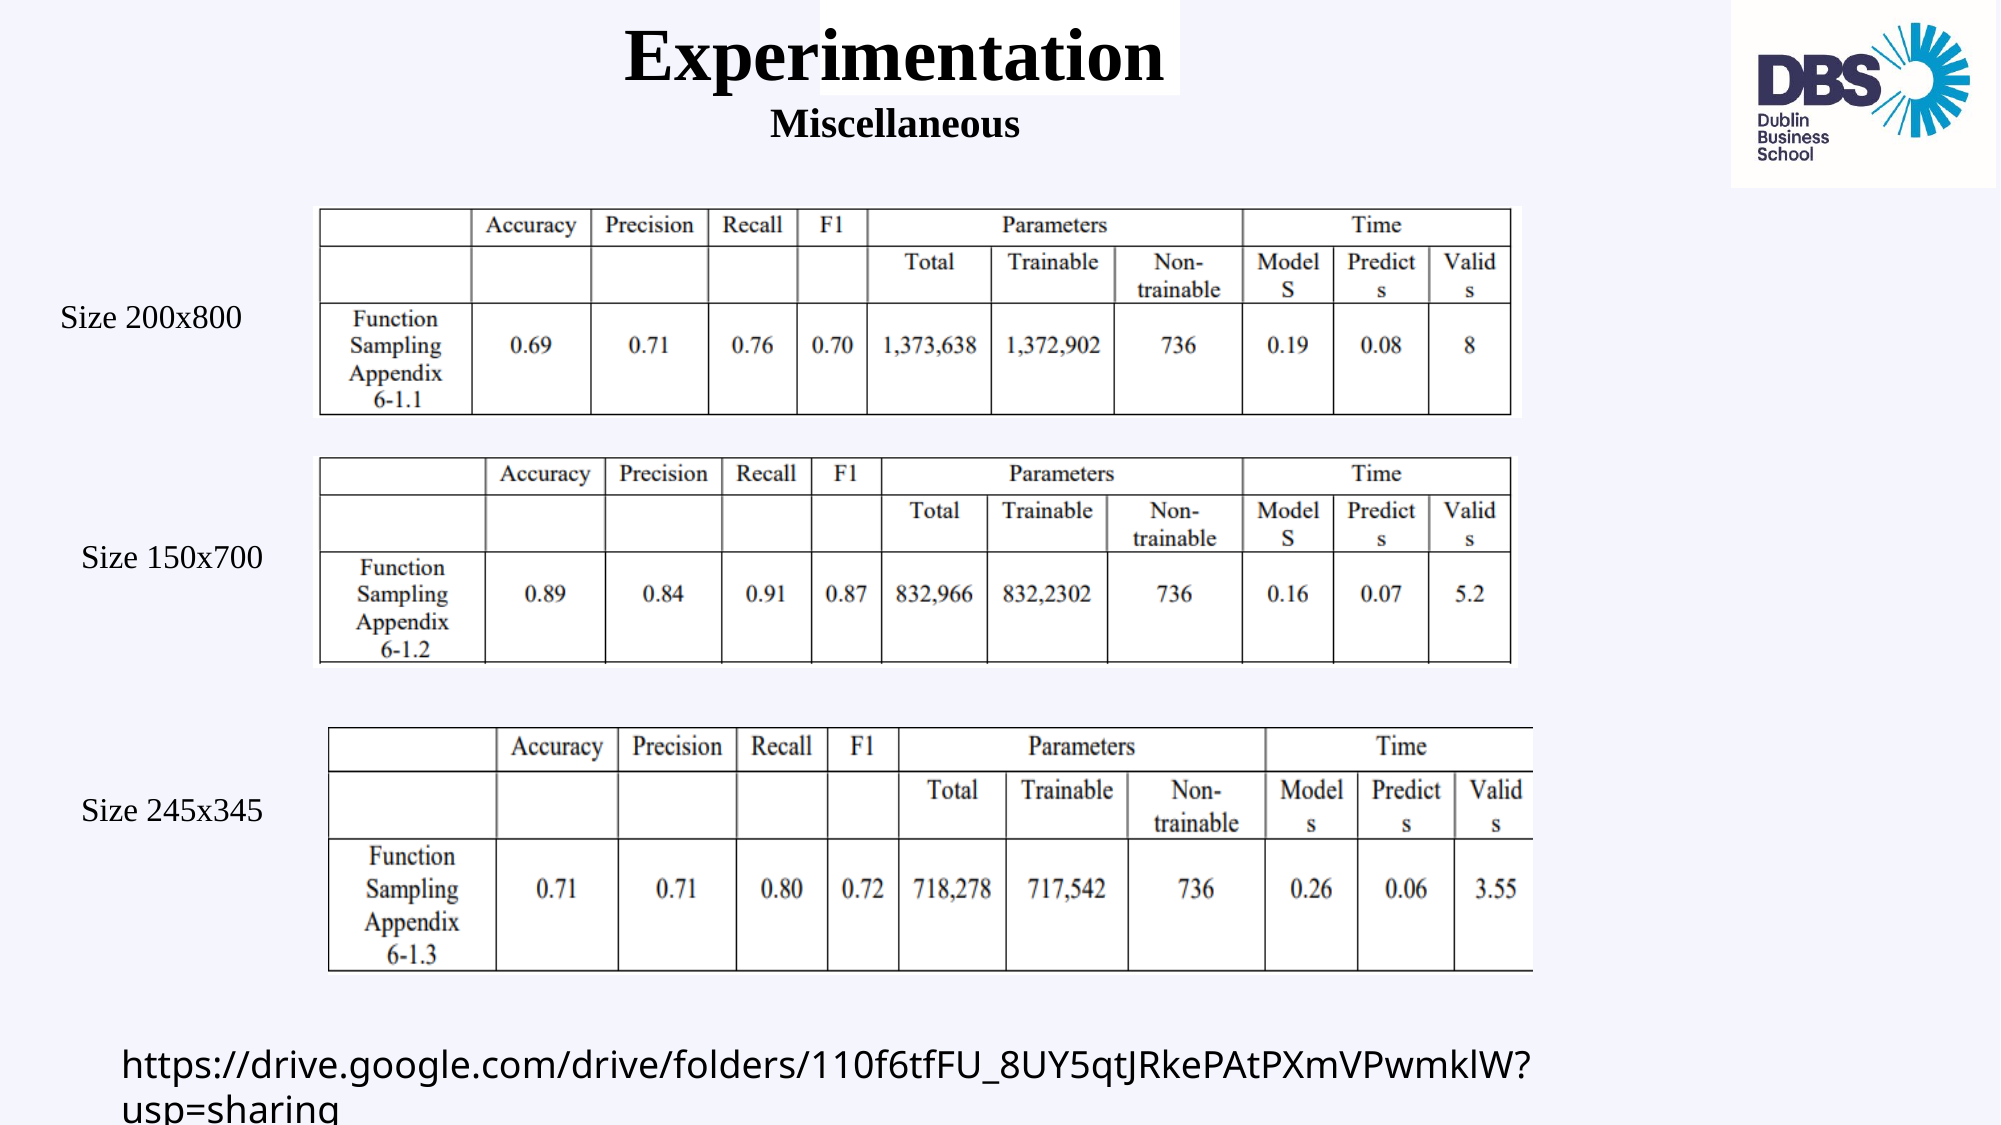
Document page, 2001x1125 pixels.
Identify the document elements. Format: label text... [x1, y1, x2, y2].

picture [313, 206, 1522, 418]
picture [313, 456, 1518, 669]
text_box Experimentation Miscellaneous [464, 0, 1327, 153]
text_box Size 200x800 [45, 287, 264, 342]
picture [328, 727, 1533, 975]
text_box Size 245x345 [66, 780, 285, 836]
picture [1731, 0, 1996, 189]
text_box Size 150x700 [66, 527, 285, 583]
text_box https://drive.google.com/drive/folders/110f6tfFU_8UY5qtJRkePAtPXmVPwmklW?usp=sharing [106, 1033, 1764, 1125]
